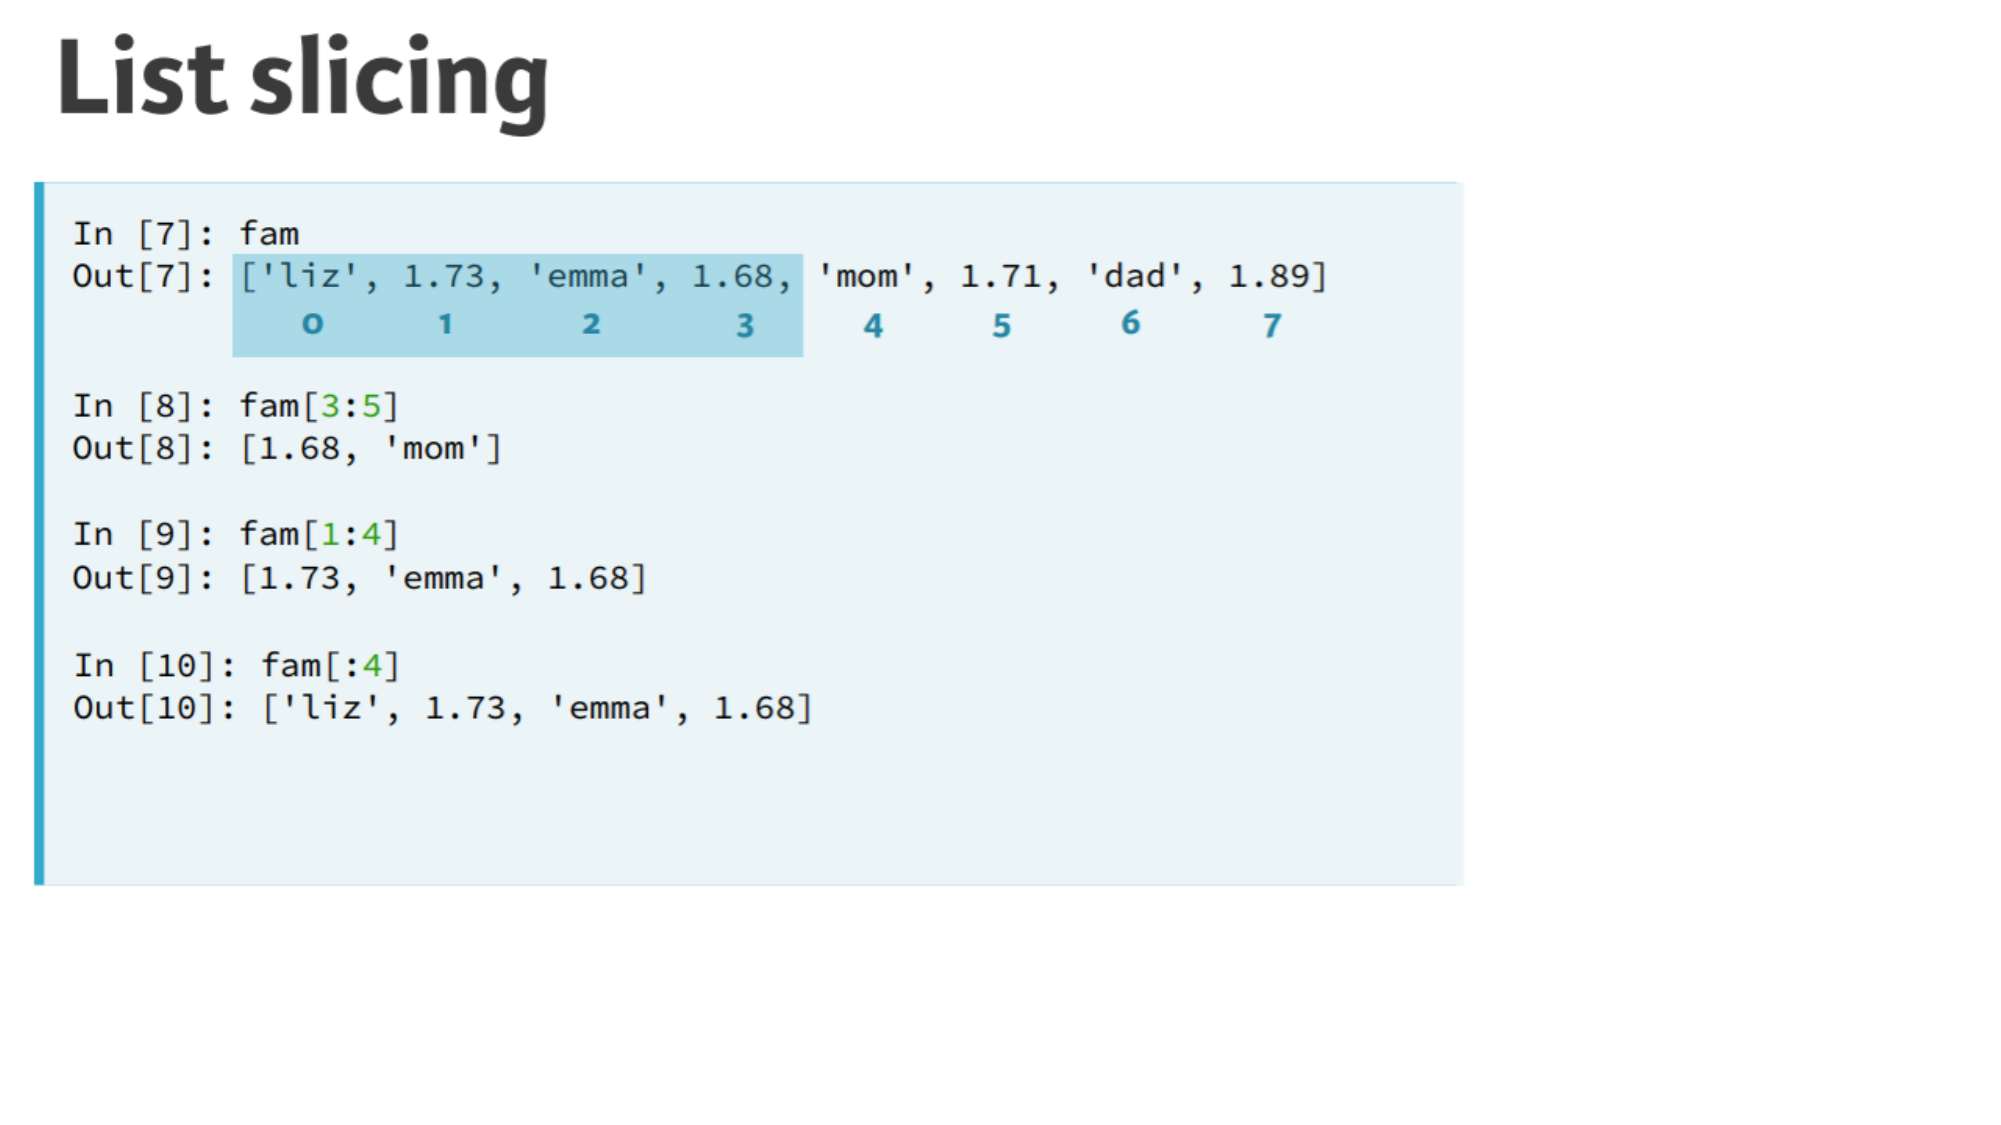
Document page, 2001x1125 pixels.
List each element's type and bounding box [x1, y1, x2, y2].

picture [0, 18, 1483, 919]
